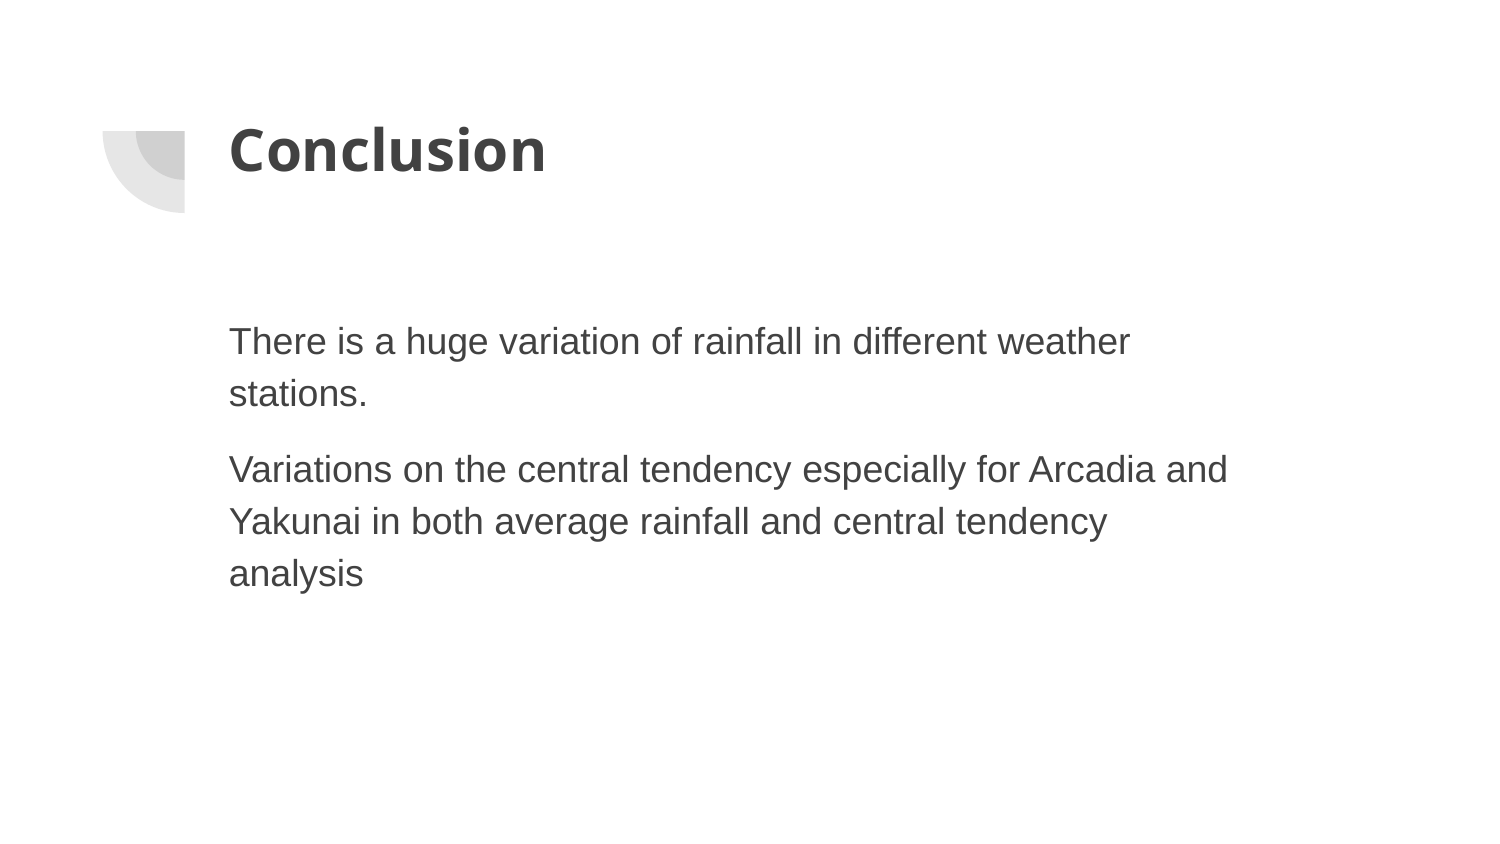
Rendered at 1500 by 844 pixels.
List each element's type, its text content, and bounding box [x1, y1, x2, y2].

title Conclusion [213, 98, 1262, 246]
list There is a huge variation of rainfall in different weather stations. Variations on the central tendency especially for Arcadia and Yakunai in both average rainfall and central tendency analysis [213, 295, 1262, 750]
